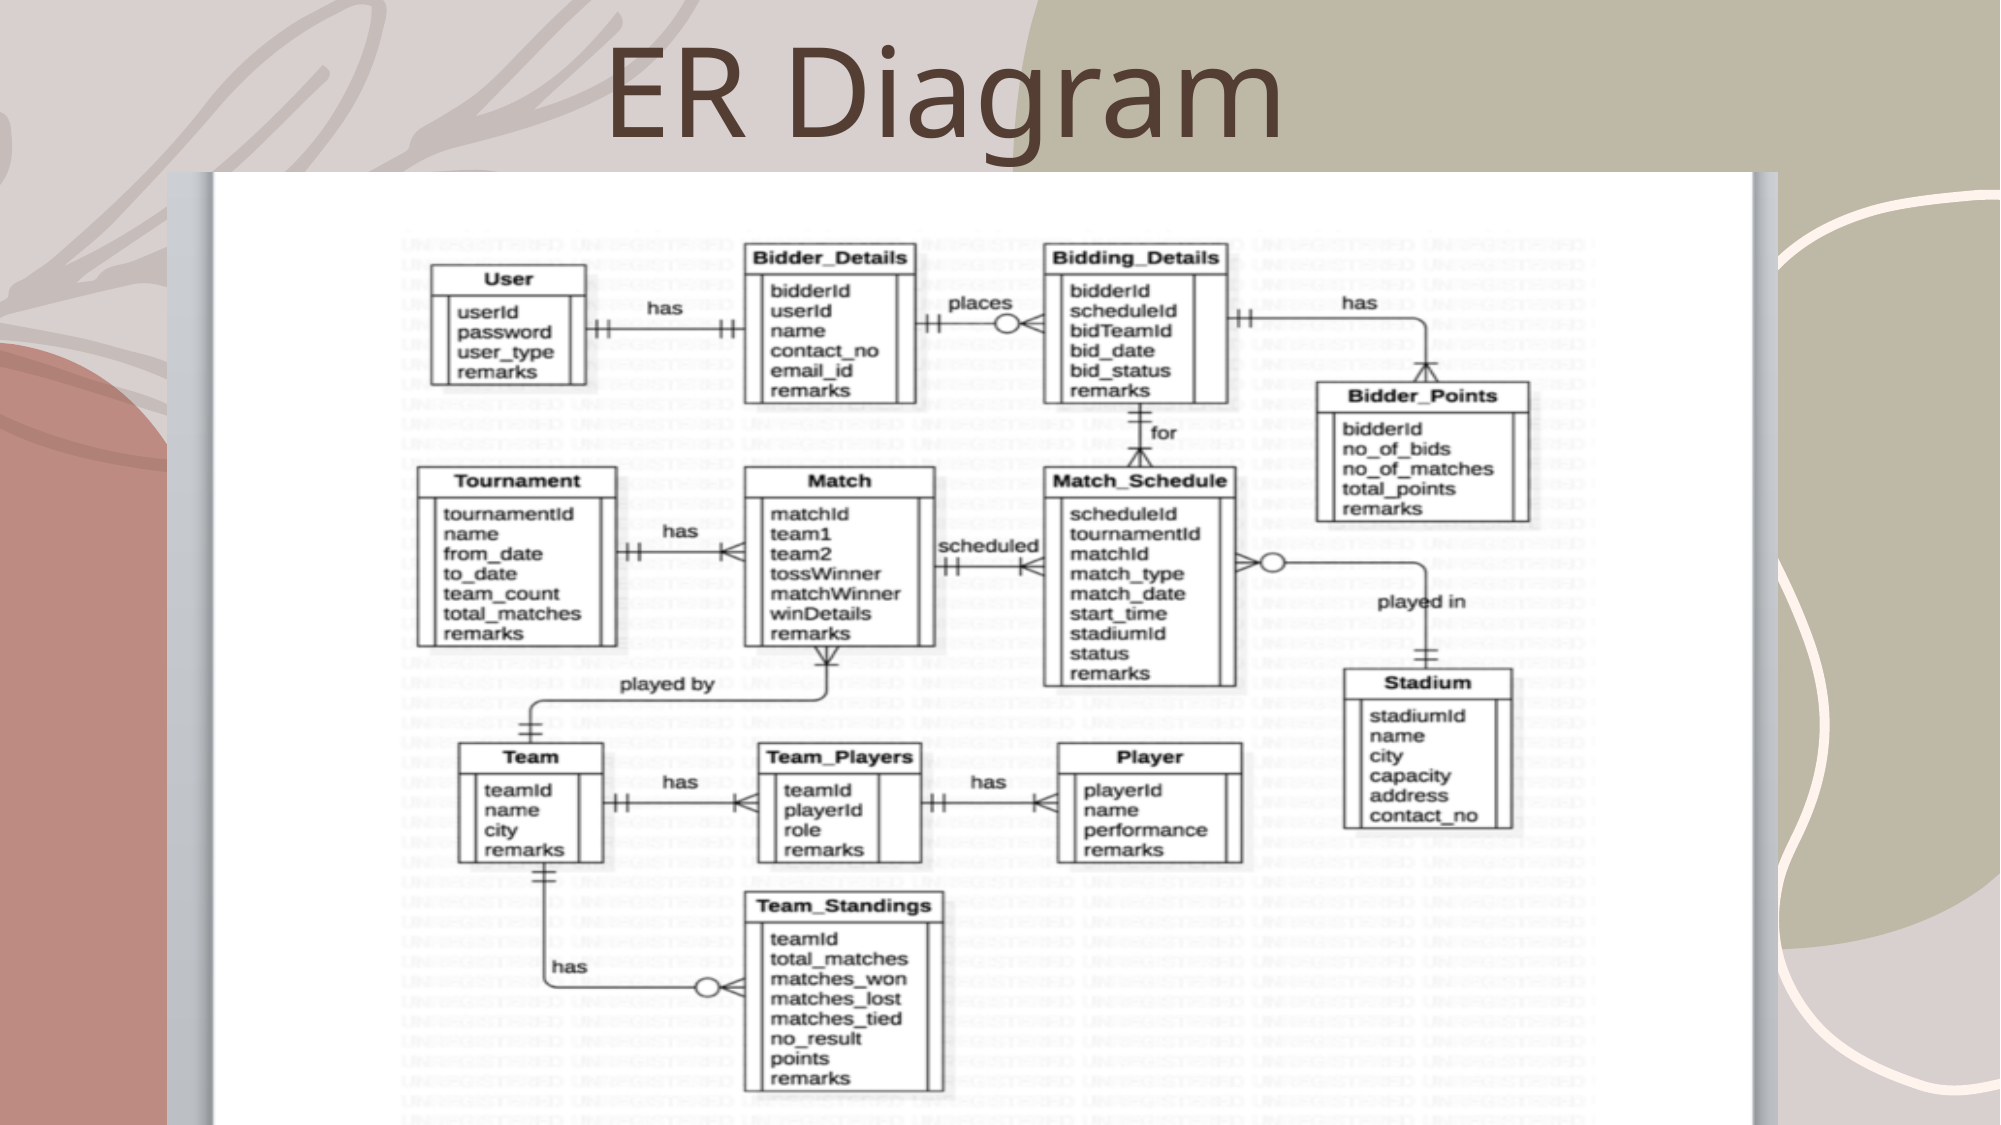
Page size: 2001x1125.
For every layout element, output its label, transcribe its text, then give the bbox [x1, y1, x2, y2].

title ER Diagram [139, 11, 1750, 172]
picture [167, 171, 1778, 1125]
